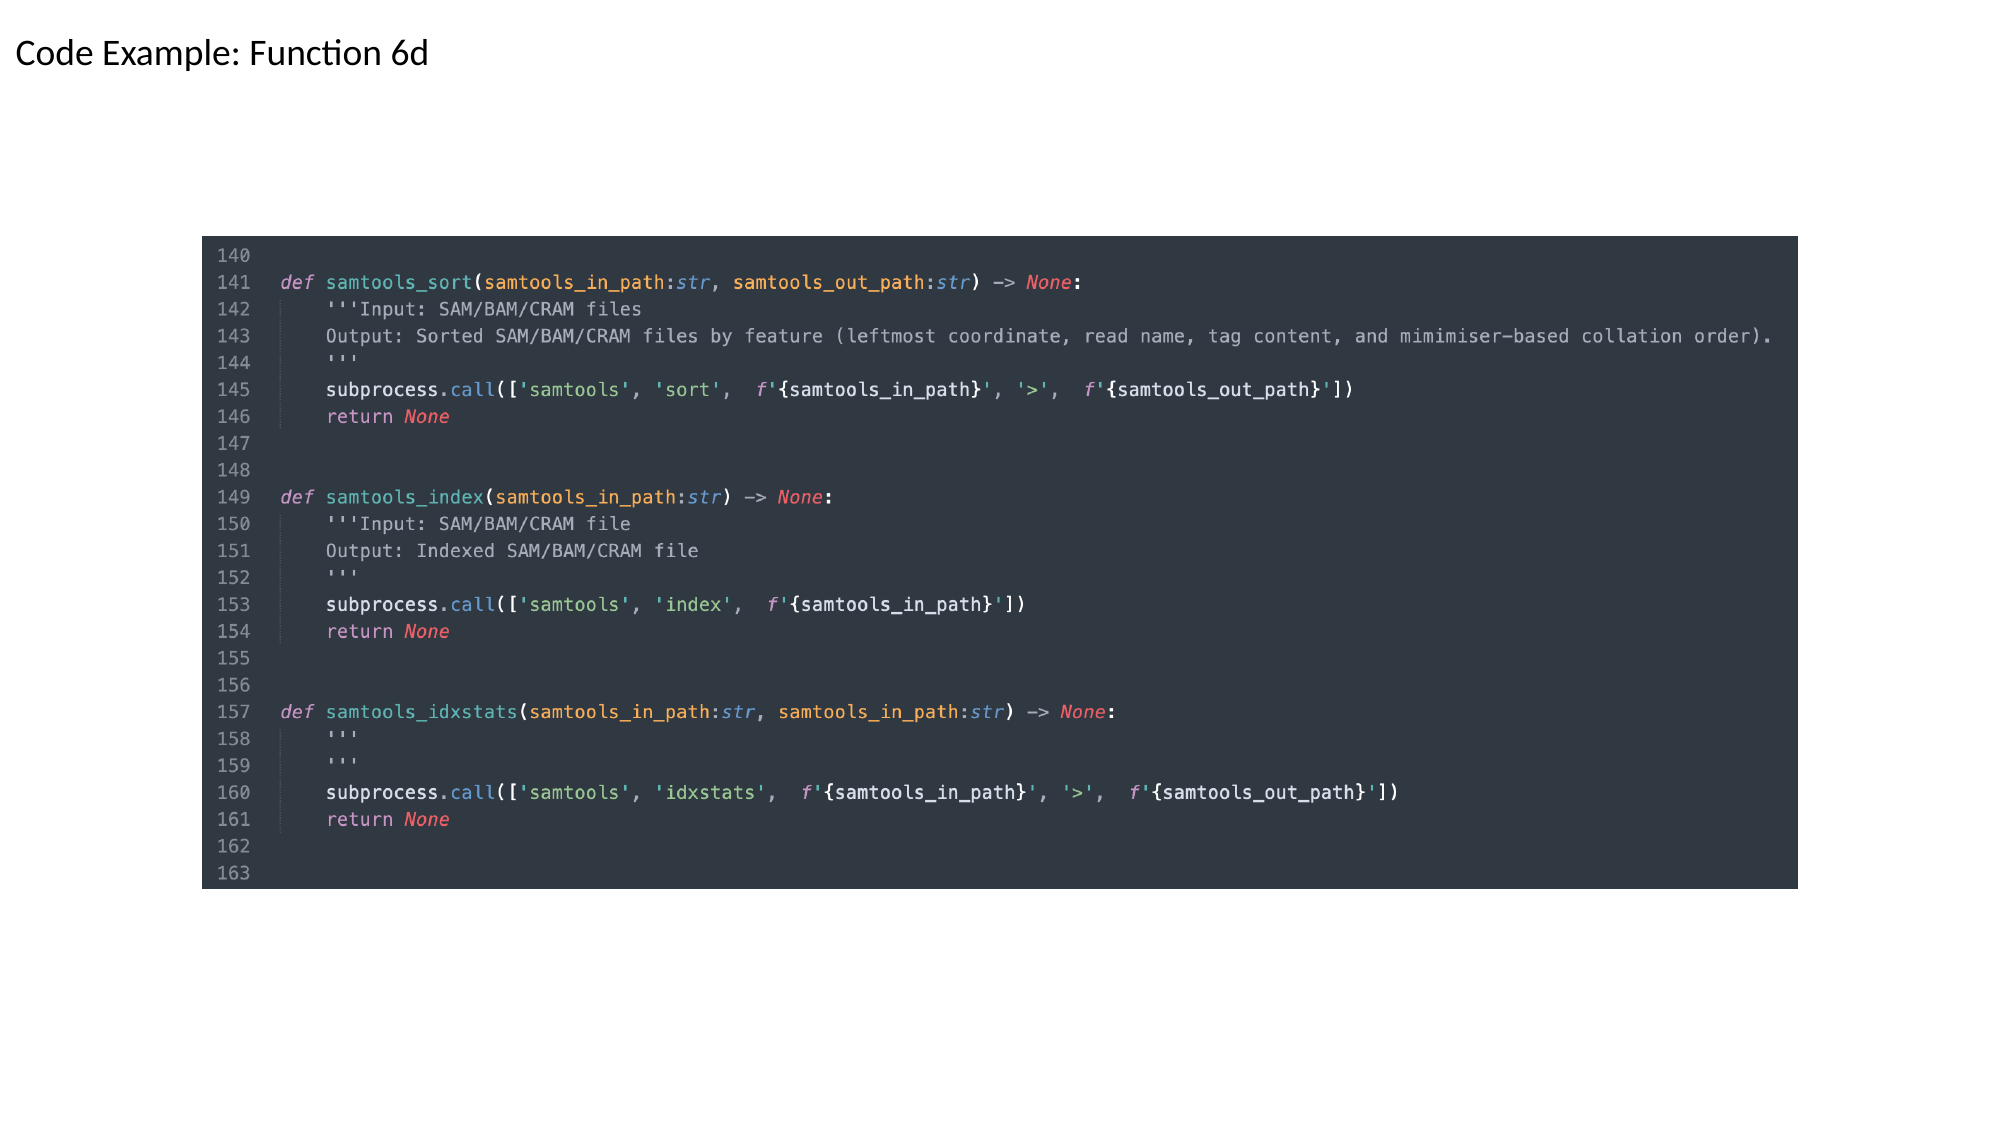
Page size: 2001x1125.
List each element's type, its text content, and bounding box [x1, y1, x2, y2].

text_box Code Example: Function 6d [0, 20, 445, 80]
picture [202, 236, 1798, 889]
